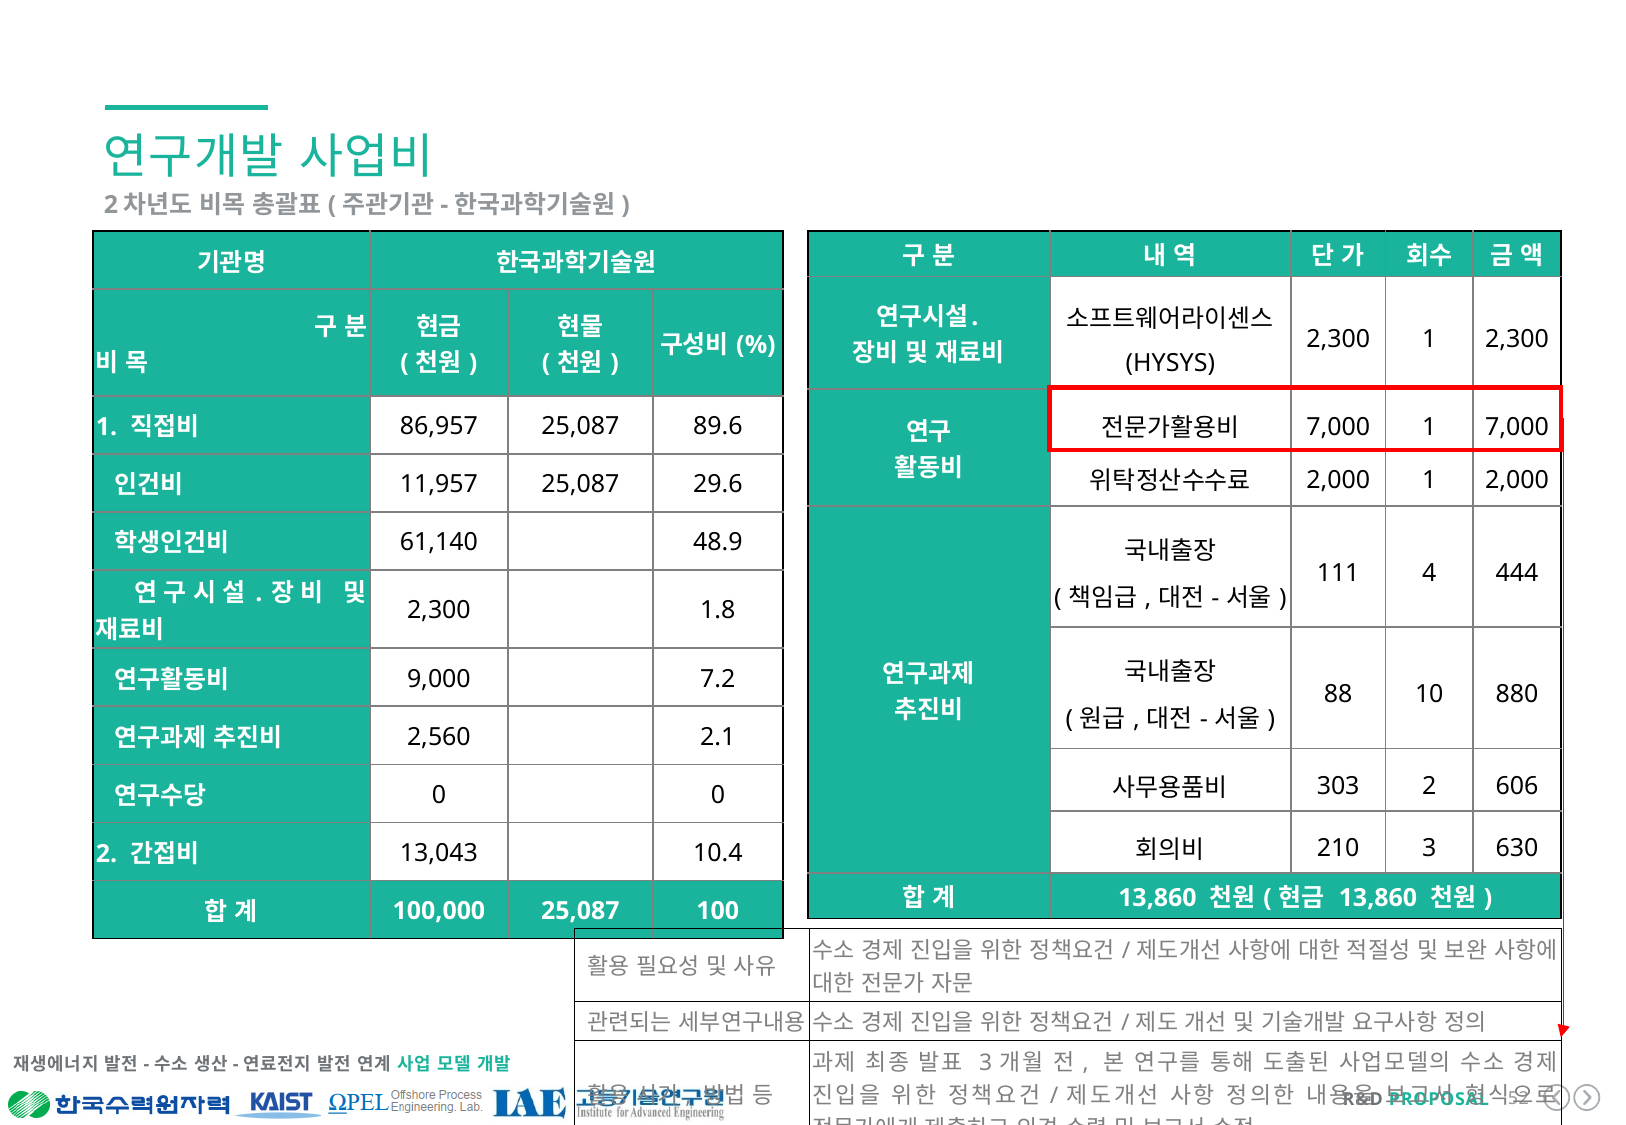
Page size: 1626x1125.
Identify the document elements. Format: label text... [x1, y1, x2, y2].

table_cell 10.4 [654, 823, 782, 880]
table_cell 회의비 [1051, 812, 1290, 872]
table_cell 25,087 [509, 881, 652, 938]
table_cell [509, 707, 652, 764]
table_cell 구성비(%) [654, 290, 782, 395]
table_cell 10 [1386, 628, 1472, 748]
table_cell 2,000 [1474, 452, 1560, 505]
table_cell 인건비 [94, 455, 369, 511]
table_cell 현물 (천원) [509, 290, 652, 395]
table_cell 관련되는 세부연구내용 [575, 1002, 809, 1040]
table_cell 연구활동비 [94, 649, 369, 705]
table_cell 3 [1386, 812, 1472, 872]
table_cell 과제 최종 발표 3개월 전, 본 연구를 통해 도출된 사업모델의 수소 경제 진입을 위한 정책요건/제도개선 사항 정의한 내용을 보고서 형식으로 전문가에게 제출하고 의견 수렴 및 보고서 수정 [810, 1041, 1561, 1125]
table_cell 88 [1292, 628, 1385, 748]
table_cell 구 분 비 목 [94, 290, 369, 395]
table_cell 위탁정산수수료 [1051, 452, 1290, 505]
table_cell 25,087 [509, 455, 652, 511]
table_cell 9,000 [371, 649, 507, 705]
table_cell 수소 경제 진입을 위한 정책요건/제도 개선 및 기술개발 요구사항 정의 [810, 1002, 1561, 1040]
table_cell 현금 (천원) [371, 290, 507, 395]
table_cell 303 [1292, 749, 1385, 810]
table_header 내 역 [1051, 232, 1290, 276]
table_header 수소 경제 진입을 위한 정책요건/제도개선 사항에 대한 적절성 및 보완 사항에 대한 전문가 자문 [810, 929, 1560, 1001]
table_cell 2 [1386, 749, 1472, 810]
table_header 금 액 [1474, 232, 1560, 276]
table_cell 1 [1386, 452, 1472, 505]
table_cell 630 [1474, 812, 1560, 872]
table_cell 합 계 [94, 881, 369, 938]
table_header 단 가 [1292, 232, 1385, 276]
table_cell 2,560 [371, 707, 507, 764]
table_cell 444 [1474, 507, 1560, 626]
table_cell 활용 시기, 방법 등 [575, 1041, 809, 1125]
table_cell 연구과제 추진비 [94, 707, 369, 764]
table_cell 연구과제 추진비 [809, 507, 1049, 872]
table_cell 소프트웨어라이센스 (HYSYS) [1051, 277, 1290, 387]
table_cell 89.6 [654, 397, 782, 453]
table_cell 880 [1474, 628, 1560, 748]
table_cell 연구시설․ 장비 및 재료비 [809, 277, 1049, 388]
table_cell 4 [1386, 507, 1472, 626]
table_cell 1 [1386, 277, 1472, 387]
table_cell 1. 직접비 [94, 397, 369, 453]
table_cell [509, 765, 652, 822]
table_cell 29.6 [654, 455, 782, 511]
table_cell 연구시설․장비 및 재료비 [94, 571, 369, 647]
table_header 회수 [1386, 232, 1472, 276]
table_cell 13,043 [371, 823, 507, 880]
table_cell 7.2 [654, 649, 782, 705]
table_cell 2,300 [1292, 277, 1385, 387]
table_cell 86,957 [371, 397, 507, 453]
table_cell [509, 513, 652, 569]
table_cell 1.8 [654, 571, 782, 647]
table_cell 61,140 [371, 513, 507, 569]
text_box [1048, 387, 1562, 451]
table_cell 합 계 [809, 874, 1049, 918]
table_cell 2.1 [654, 707, 782, 764]
table_cell 13,860 천원(현금 13,860 천원) [1051, 874, 1560, 918]
table_cell 210 [1292, 812, 1385, 872]
table_cell 11,957 [371, 455, 507, 511]
table_cell 48.9 [654, 513, 782, 569]
table_cell [509, 649, 652, 705]
table_header 활용 필요성 및 사유 [575, 929, 809, 1001]
table_cell 25,087 [509, 397, 652, 453]
list 2차년도 비목 총괄표(주관기관-한국과학기술원) [103, 191, 1103, 223]
table_cell 2,300 [371, 571, 507, 647]
table_cell 0 [371, 765, 507, 822]
table_cell 100 [654, 881, 782, 928]
table_cell 연구수당 [94, 765, 369, 822]
table_header 기관명 [94, 232, 369, 288]
picture [0, 1083, 574, 1125]
table_cell [509, 571, 652, 647]
table_cell 학생인건비 [94, 513, 369, 569]
table_header 한국과학기술원 [371, 232, 782, 288]
table_cell 606 [1474, 749, 1560, 810]
table_cell 국내출장 (원급,대전-서울) [1051, 628, 1290, 748]
table_cell 100,000 [371, 881, 507, 938]
table_cell [509, 823, 652, 880]
table_cell 연구 활동비 [809, 390, 1049, 505]
table_cell 2,300 [1474, 277, 1560, 387]
table_cell 0 [654, 765, 782, 822]
table_header 구 분 [809, 232, 1049, 276]
table_cell 2. 간접비 [94, 823, 369, 880]
table_cell 국내출장 (책임급,대전-서울) [1051, 507, 1290, 626]
table_cell 2,000 [1292, 452, 1385, 505]
table_cell 사무용품비 [1051, 749, 1290, 810]
table_cell 111 [1292, 507, 1385, 626]
list 연구개발 사업비 [103, 125, 839, 191]
